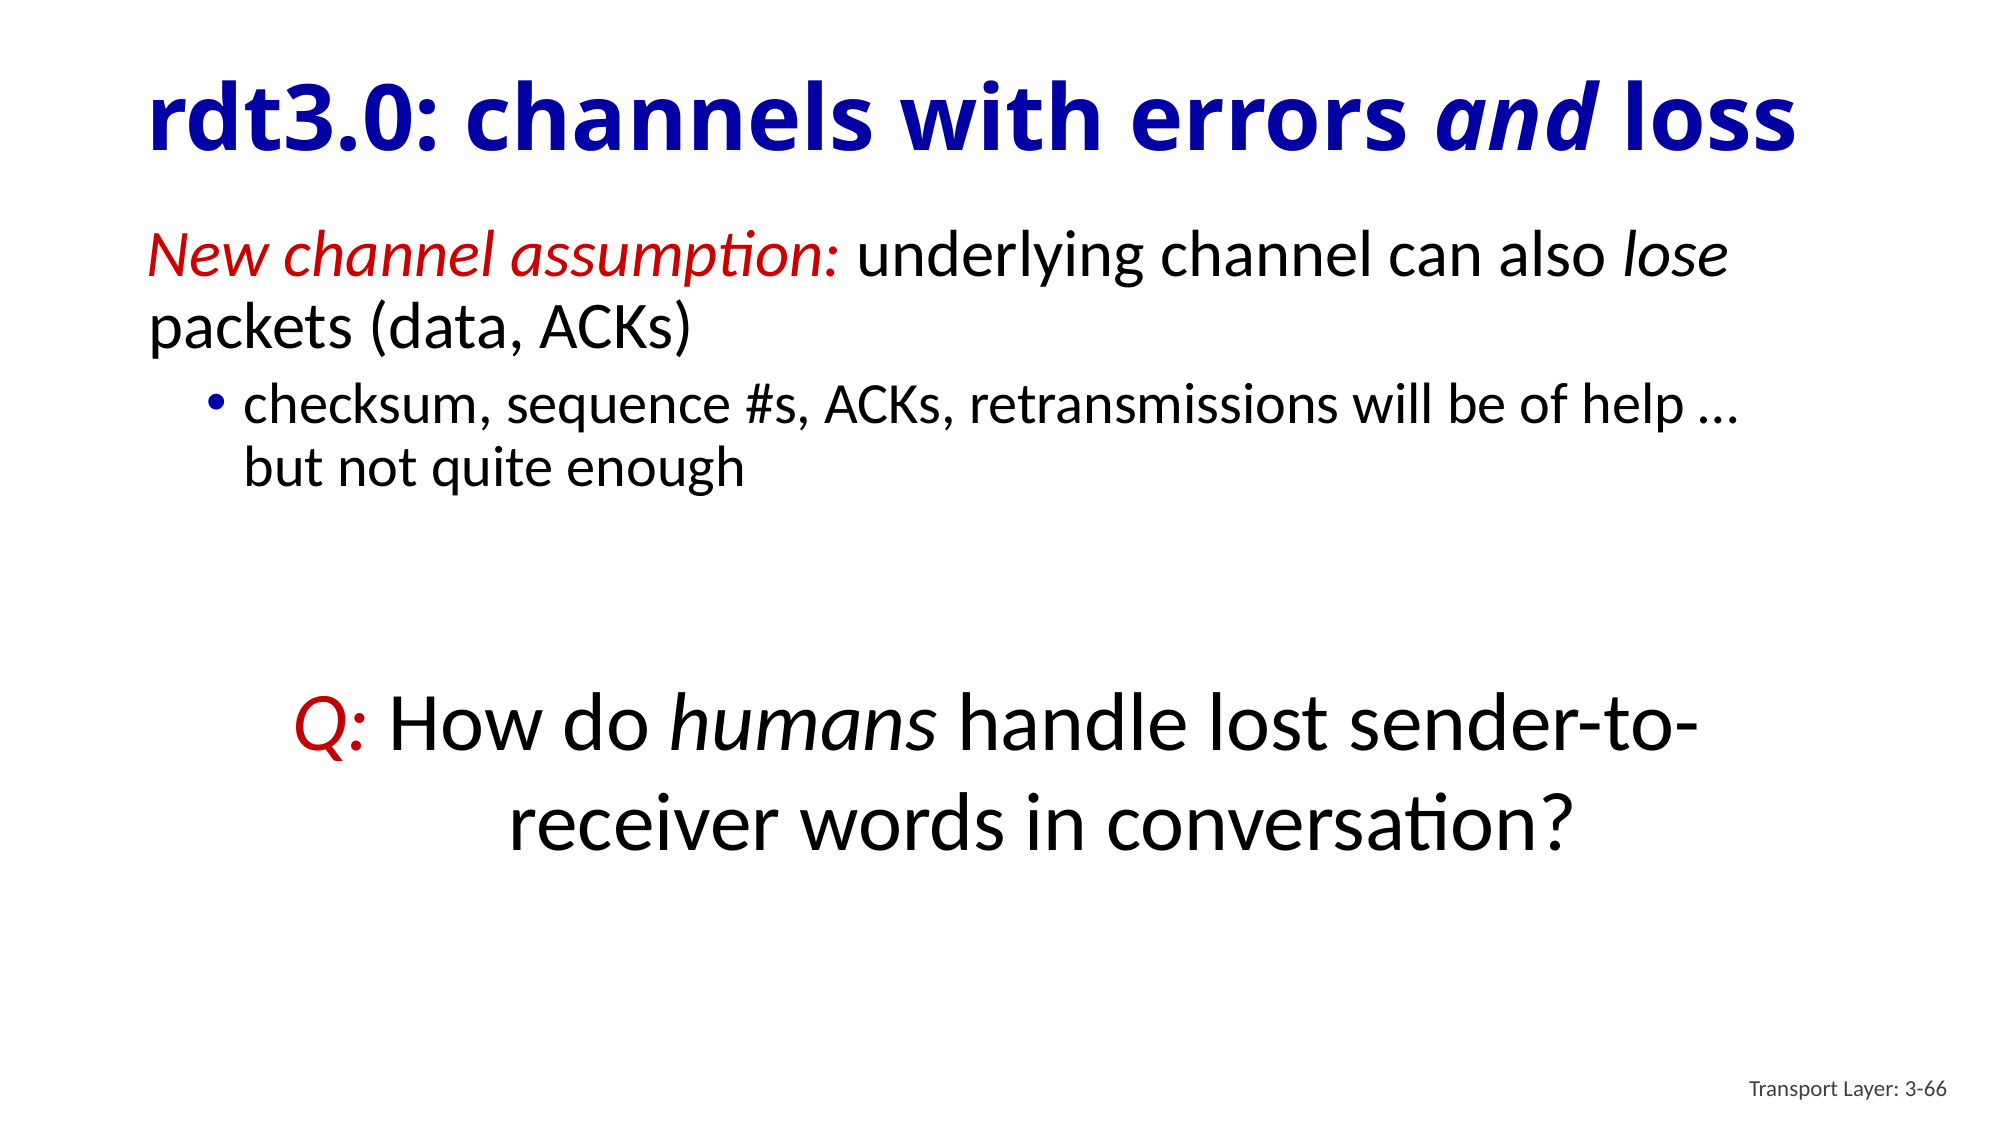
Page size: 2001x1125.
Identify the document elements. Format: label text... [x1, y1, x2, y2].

slide_number Transport Layer: 3-66 [1512, 1056, 1963, 1117]
text_box New channel assumption: underlying channel can also lose packets (data, ACKs) checksum, sequence #s, ACKs, retransmissions will be of help … but not quite enough [114, 211, 1843, 975]
text_box Q: How do humans handle lost sender-to-receiver words in conversation? [221, 659, 1770, 875]
title rdt3.0: channels with errors and loss [131, 47, 1952, 195]
